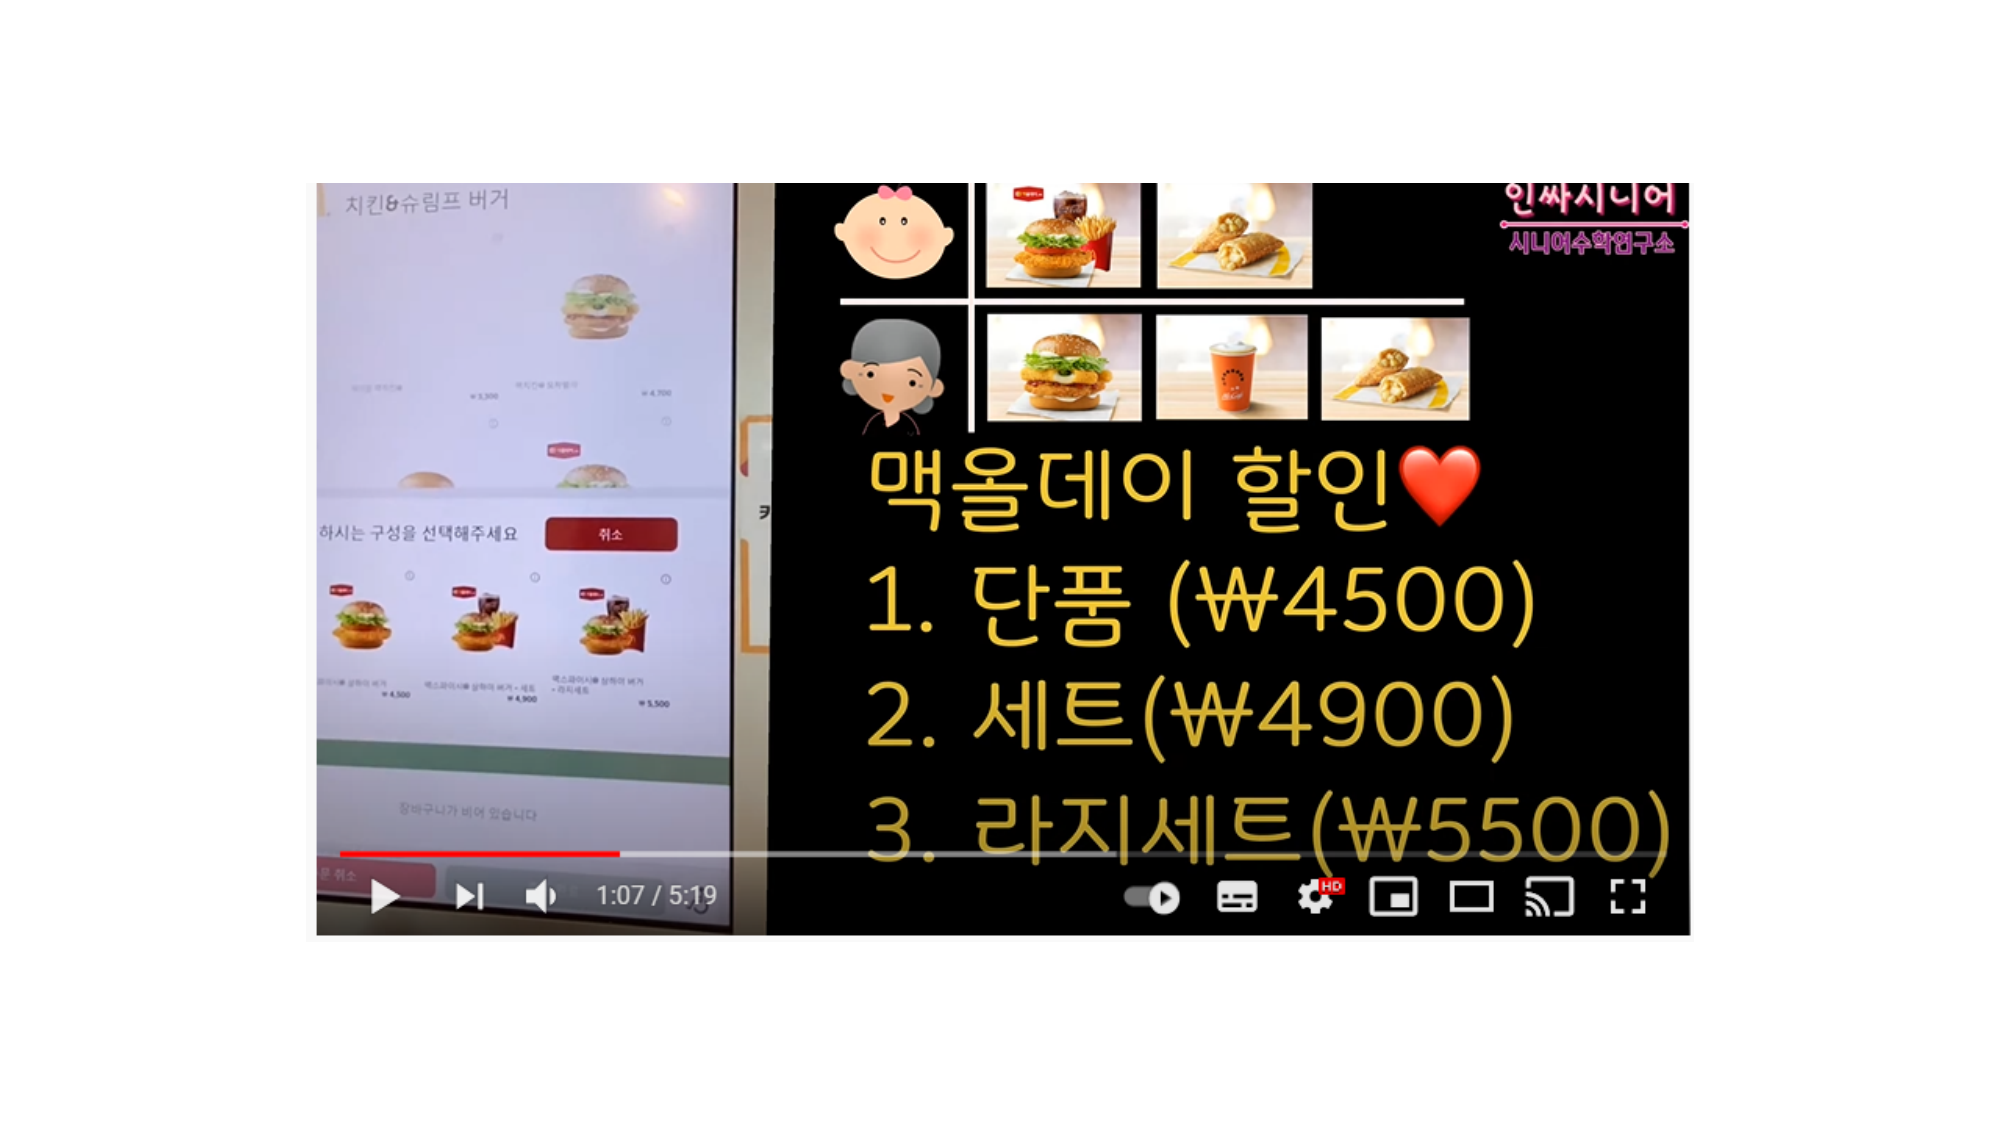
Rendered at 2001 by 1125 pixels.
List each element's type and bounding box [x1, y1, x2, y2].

picture [306, 183, 1694, 942]
